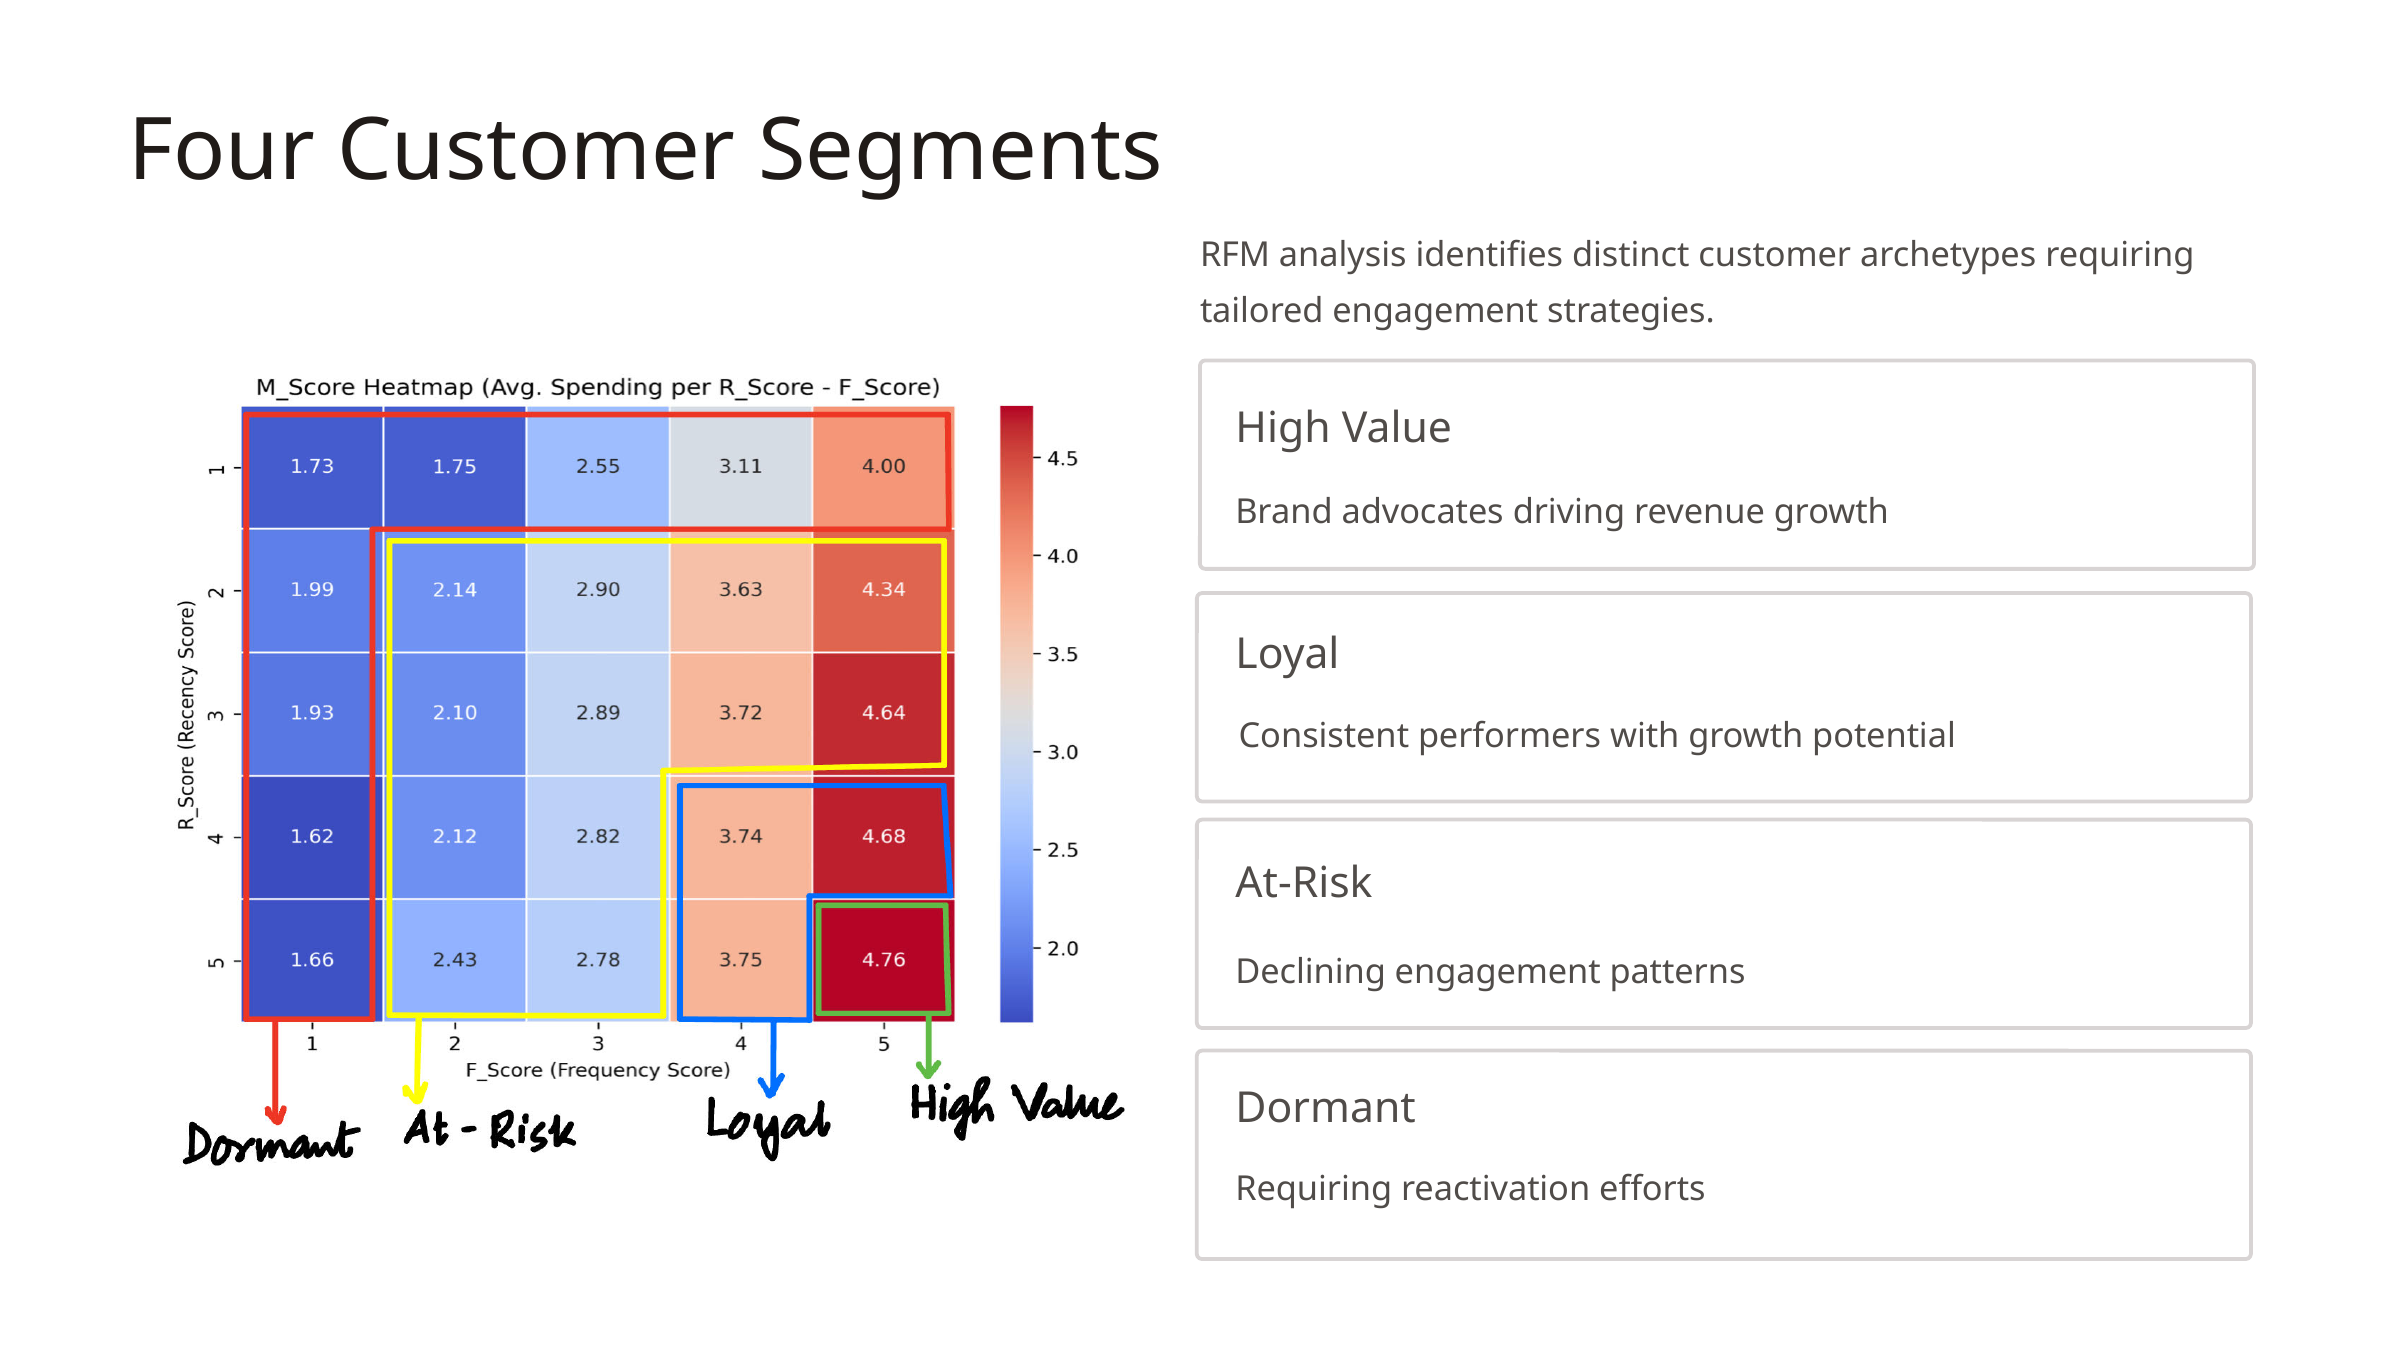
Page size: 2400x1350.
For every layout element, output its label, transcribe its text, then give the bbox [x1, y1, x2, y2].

text_box [1196, 593, 2252, 802]
text_box At-Risk [1235, 851, 1672, 906]
picture [128, 325, 1139, 1185]
text_box High Value [1235, 396, 1672, 452]
text_box RFM analysis identifies distinct customer archetypes requiring tailored engagement strategies. [1200, 218, 2272, 346]
text_box Declining engagement patterns [1235, 934, 2213, 991]
text_box [1196, 819, 2252, 1029]
text_box Four Customer Segments [128, 88, 1236, 200]
text_box [1196, 1050, 2251, 1260]
text_box Brand advocates driving revenue growth [1235, 475, 2213, 532]
text_box Dormant [1235, 1076, 1672, 1132]
text_box Loyal [1235, 622, 1672, 678]
text_box [1199, 360, 2255, 569]
text_box Consistent performers with growth potential [1238, 699, 2216, 755]
text_box Requiring reactivation efforts [1235, 1152, 2213, 1209]
